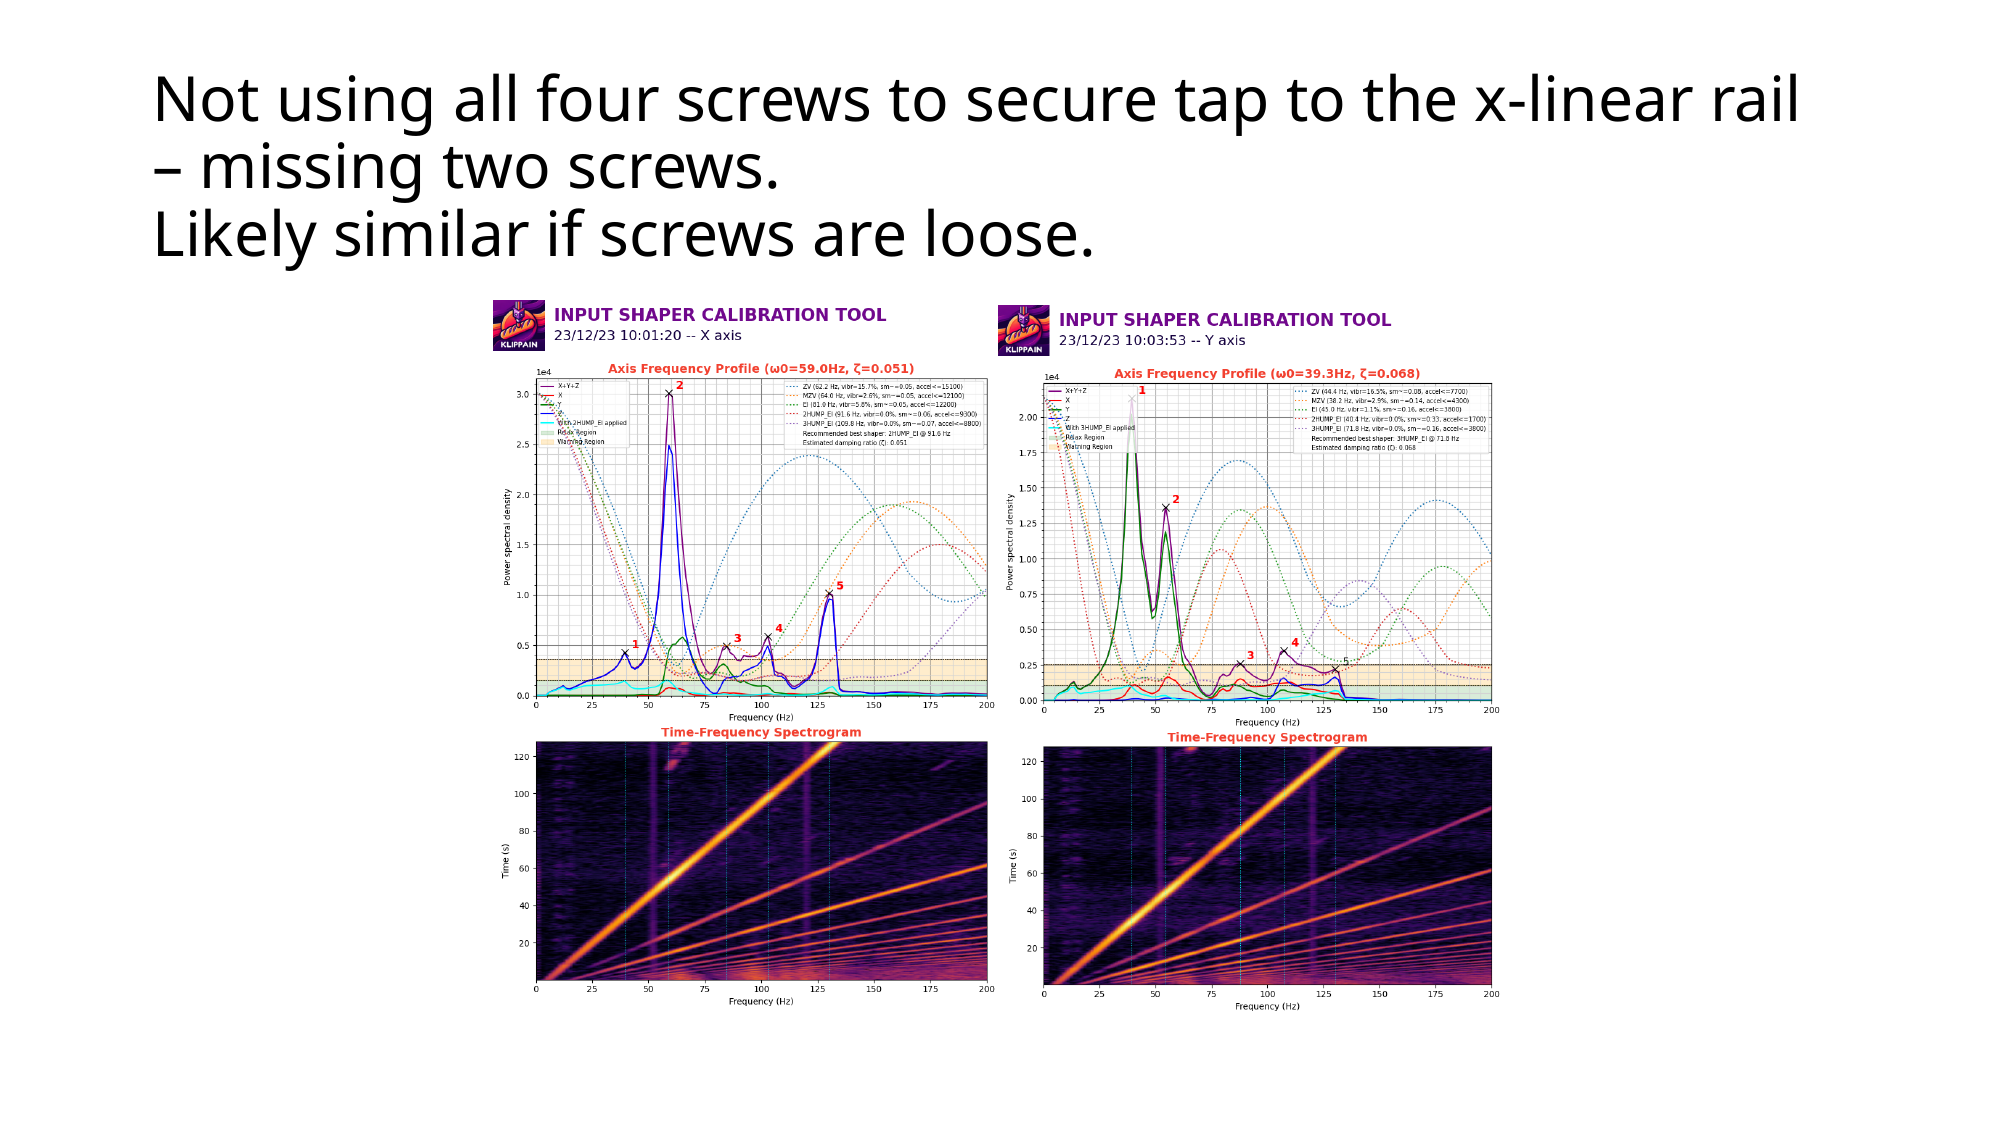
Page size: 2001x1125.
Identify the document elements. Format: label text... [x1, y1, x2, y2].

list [492, 299, 1508, 1014]
title Not using all four screws to secure tap to the x-linear rail – missing two screws. Likely similar if screws are loose. [137, 59, 1863, 278]
